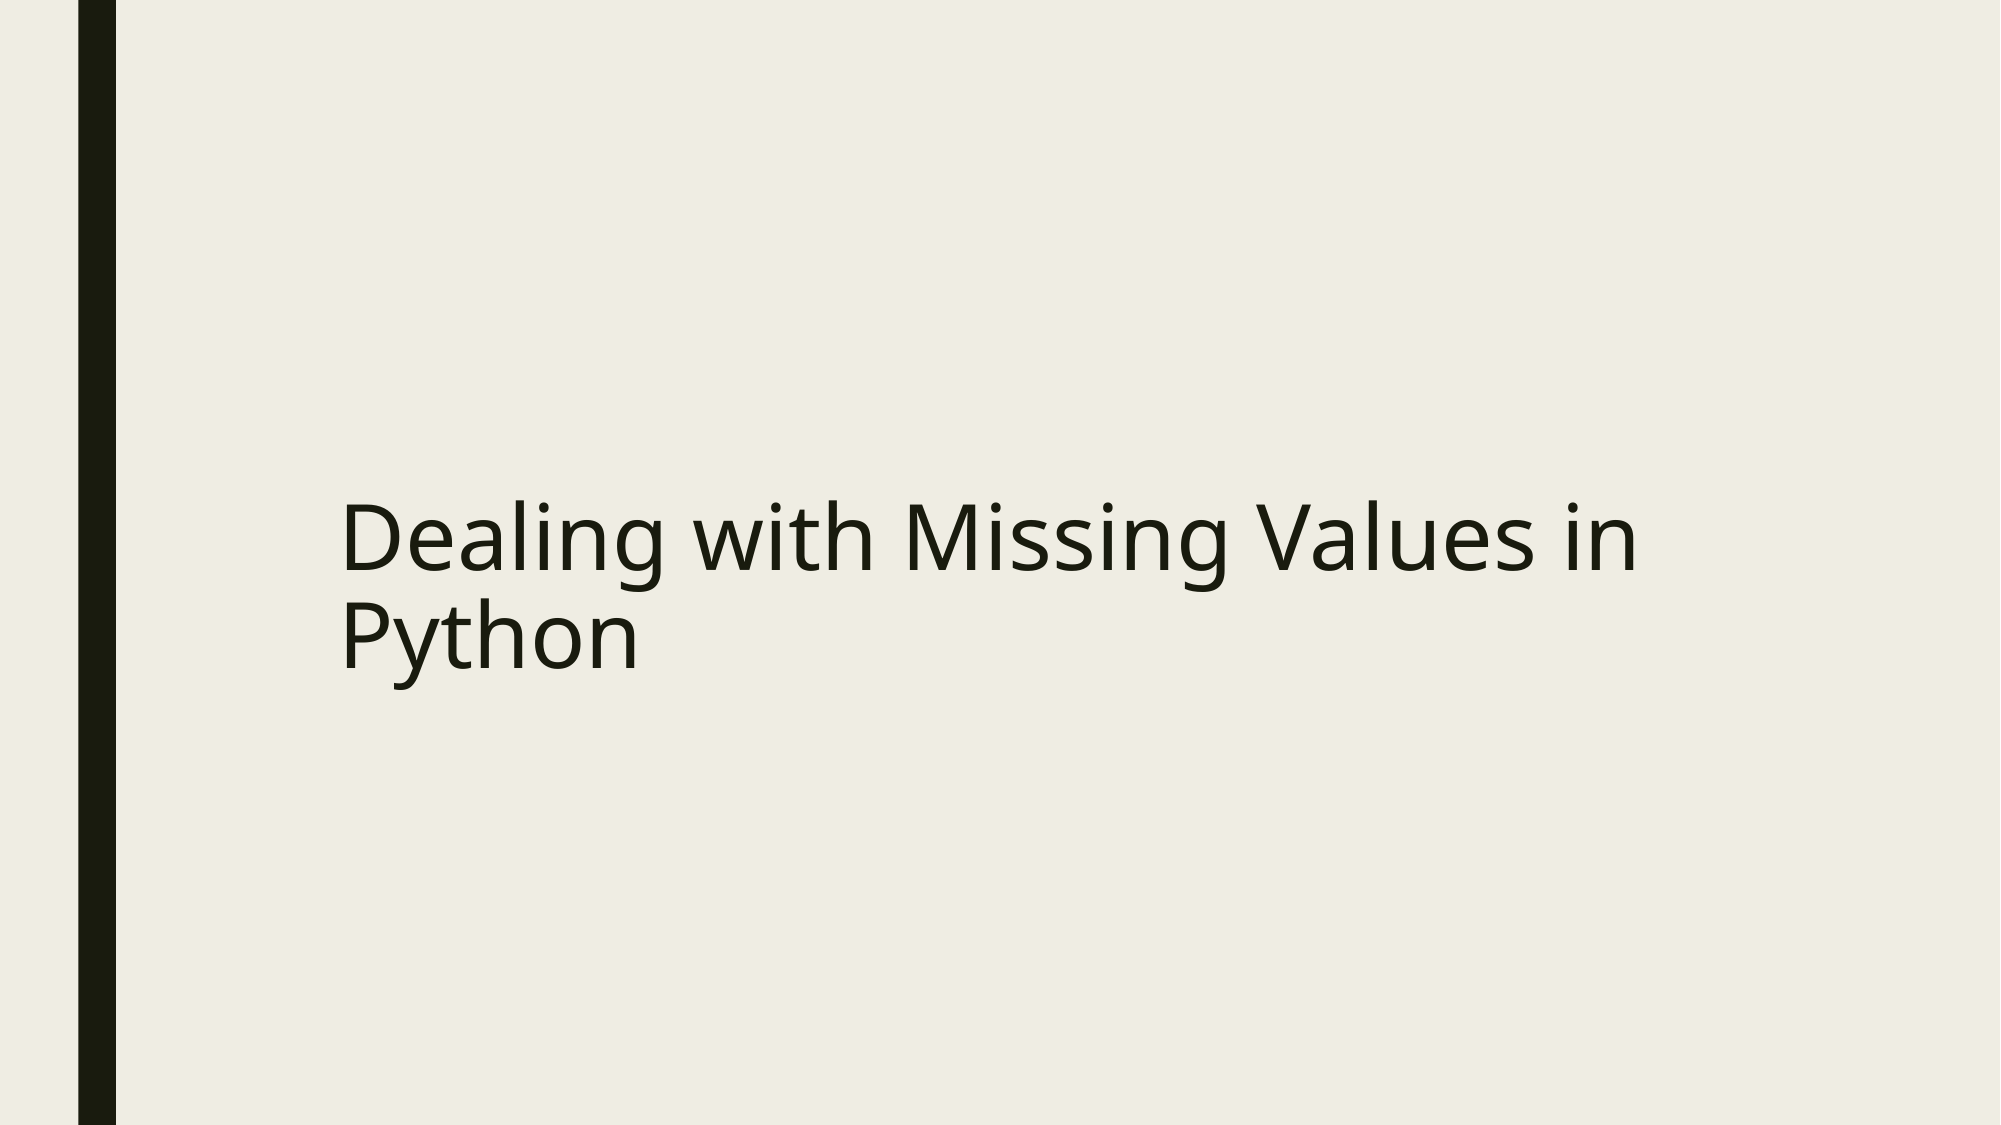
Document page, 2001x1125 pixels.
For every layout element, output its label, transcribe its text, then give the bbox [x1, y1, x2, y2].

title Dealing with Missing Values in Python [323, 484, 1899, 729]
